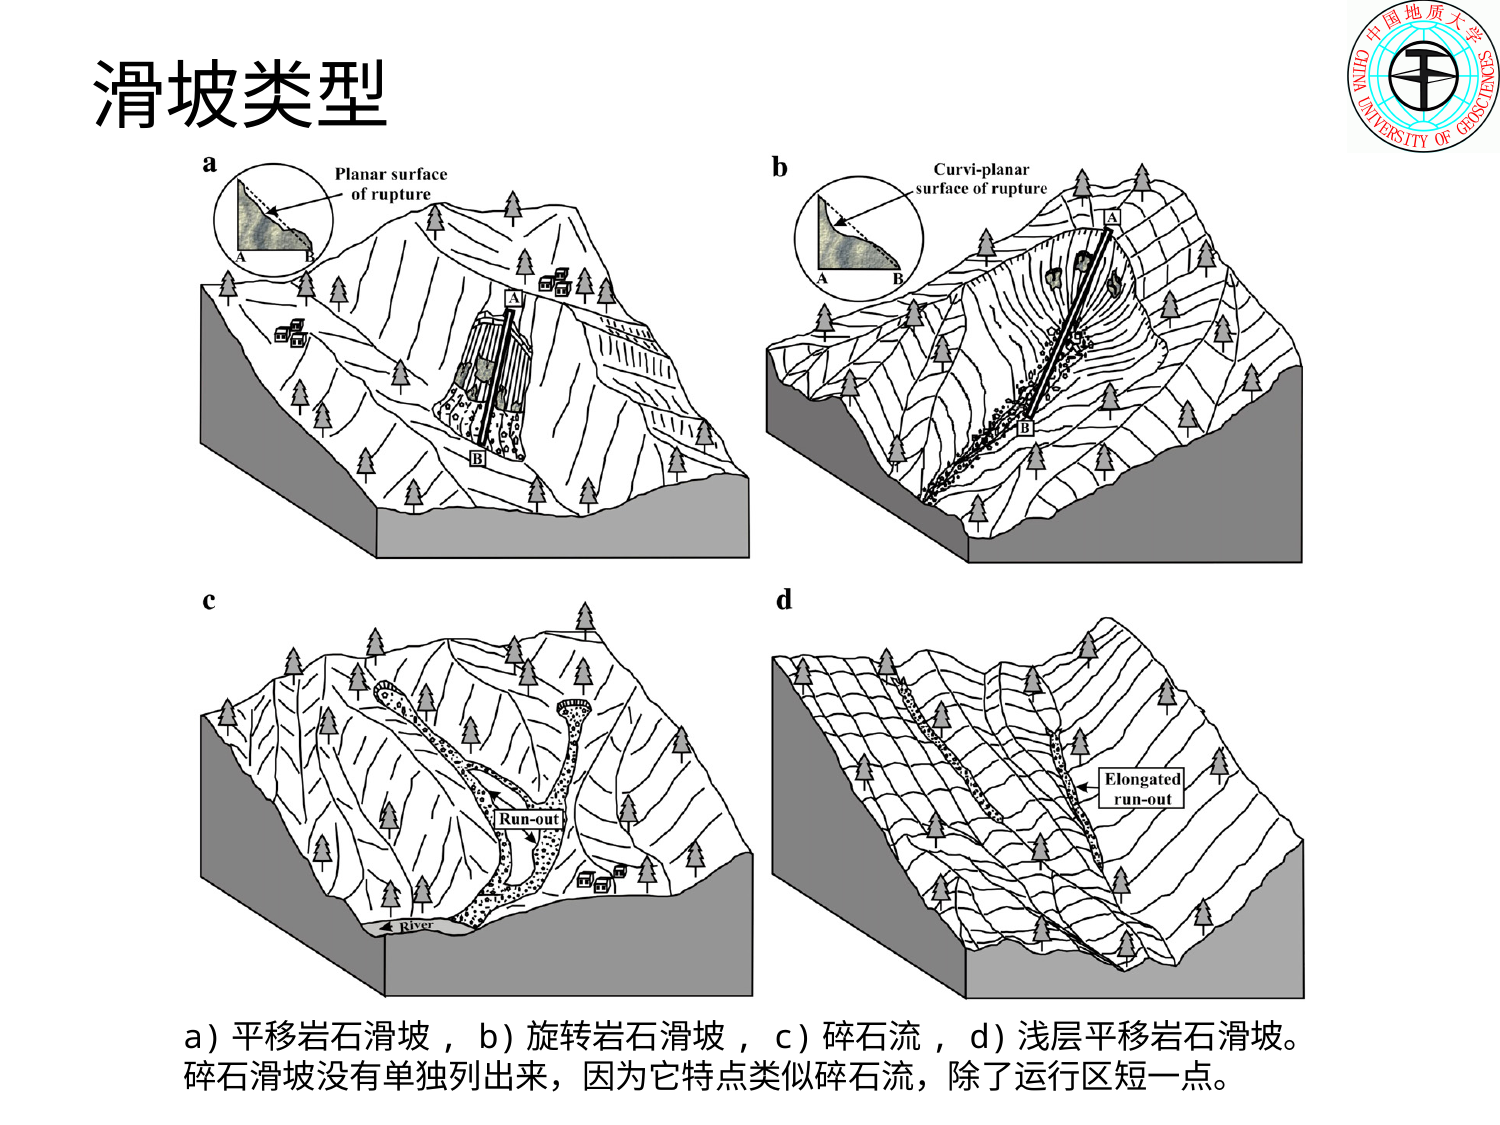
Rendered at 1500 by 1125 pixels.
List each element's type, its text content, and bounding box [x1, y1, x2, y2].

text_box a)平移岩石滑坡, b)旋转岩石滑坡, c)碎石流, d)浅层平移岩石滑坡。 碎石滑坡没有单独列出来，因为它特点类似碎石流，除了运行区短一点。 [168, 1007, 1332, 1103]
title 滑坡类型 [74, 44, 1426, 141]
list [193, 152, 1307, 1002]
picture [1347, 0, 1500, 153]
